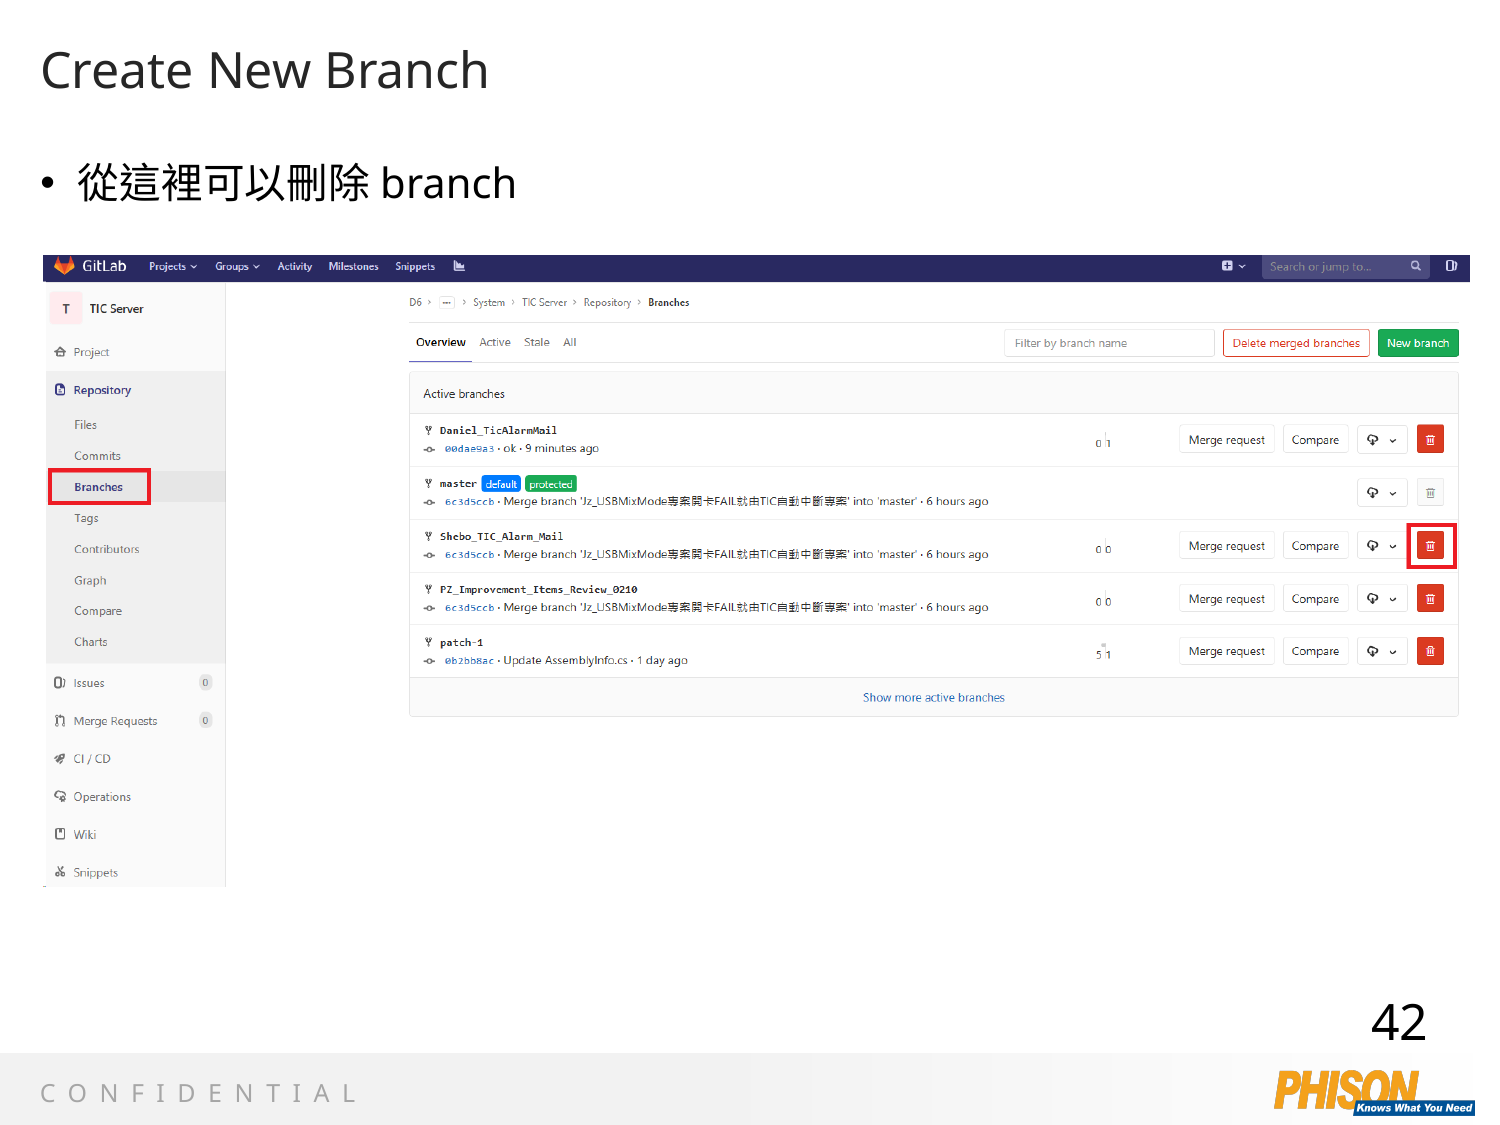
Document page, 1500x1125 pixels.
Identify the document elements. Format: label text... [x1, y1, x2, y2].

picture [43, 255, 1470, 887]
slide_number 42 [1105, 982, 1443, 1043]
picture [1274, 1070, 1475, 1116]
title Create New Branch [25, 20, 1475, 125]
list 從這裡可以刪除branch [25, 154, 1475, 1008]
